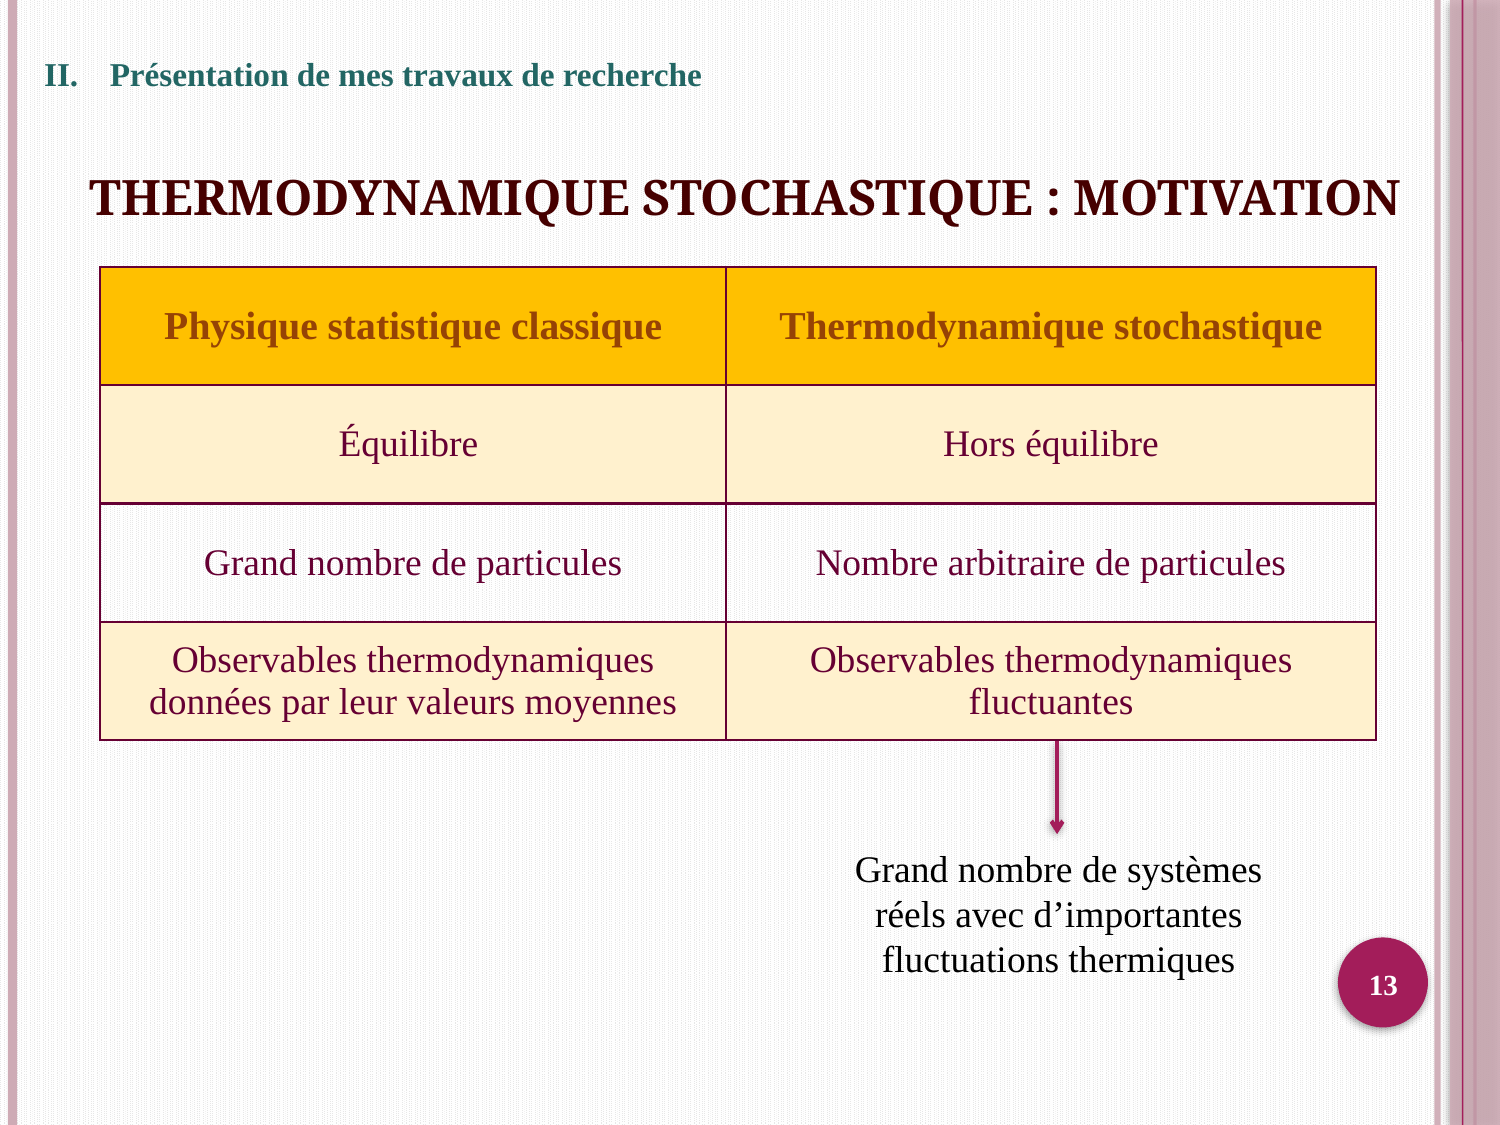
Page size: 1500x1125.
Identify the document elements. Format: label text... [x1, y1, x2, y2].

table_header Équilibre [101, 386, 725, 502]
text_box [828, 739, 1290, 989]
table_header Hors équilibre [727, 386, 1375, 502]
table_header Thermodynamique stochastique [727, 268, 1375, 384]
title Thermodynamique stochastique : Motivation [75, 125, 1424, 233]
footer Présentation de mes travaux de recherche [29, 42, 1022, 103]
table_header Grand nombre de particules [101, 505, 725, 621]
table_header Nombre arbitraire de particules [727, 505, 1375, 621]
slide_number 13 [1333, 940, 1434, 1027]
table_header Physique statistique classique [101, 268, 725, 384]
table_header Observables thermodynamiques données par leur valeurs moyennes [101, 623, 725, 739]
table_header Observables thermodynamiques fluctuantes [727, 623, 1375, 739]
